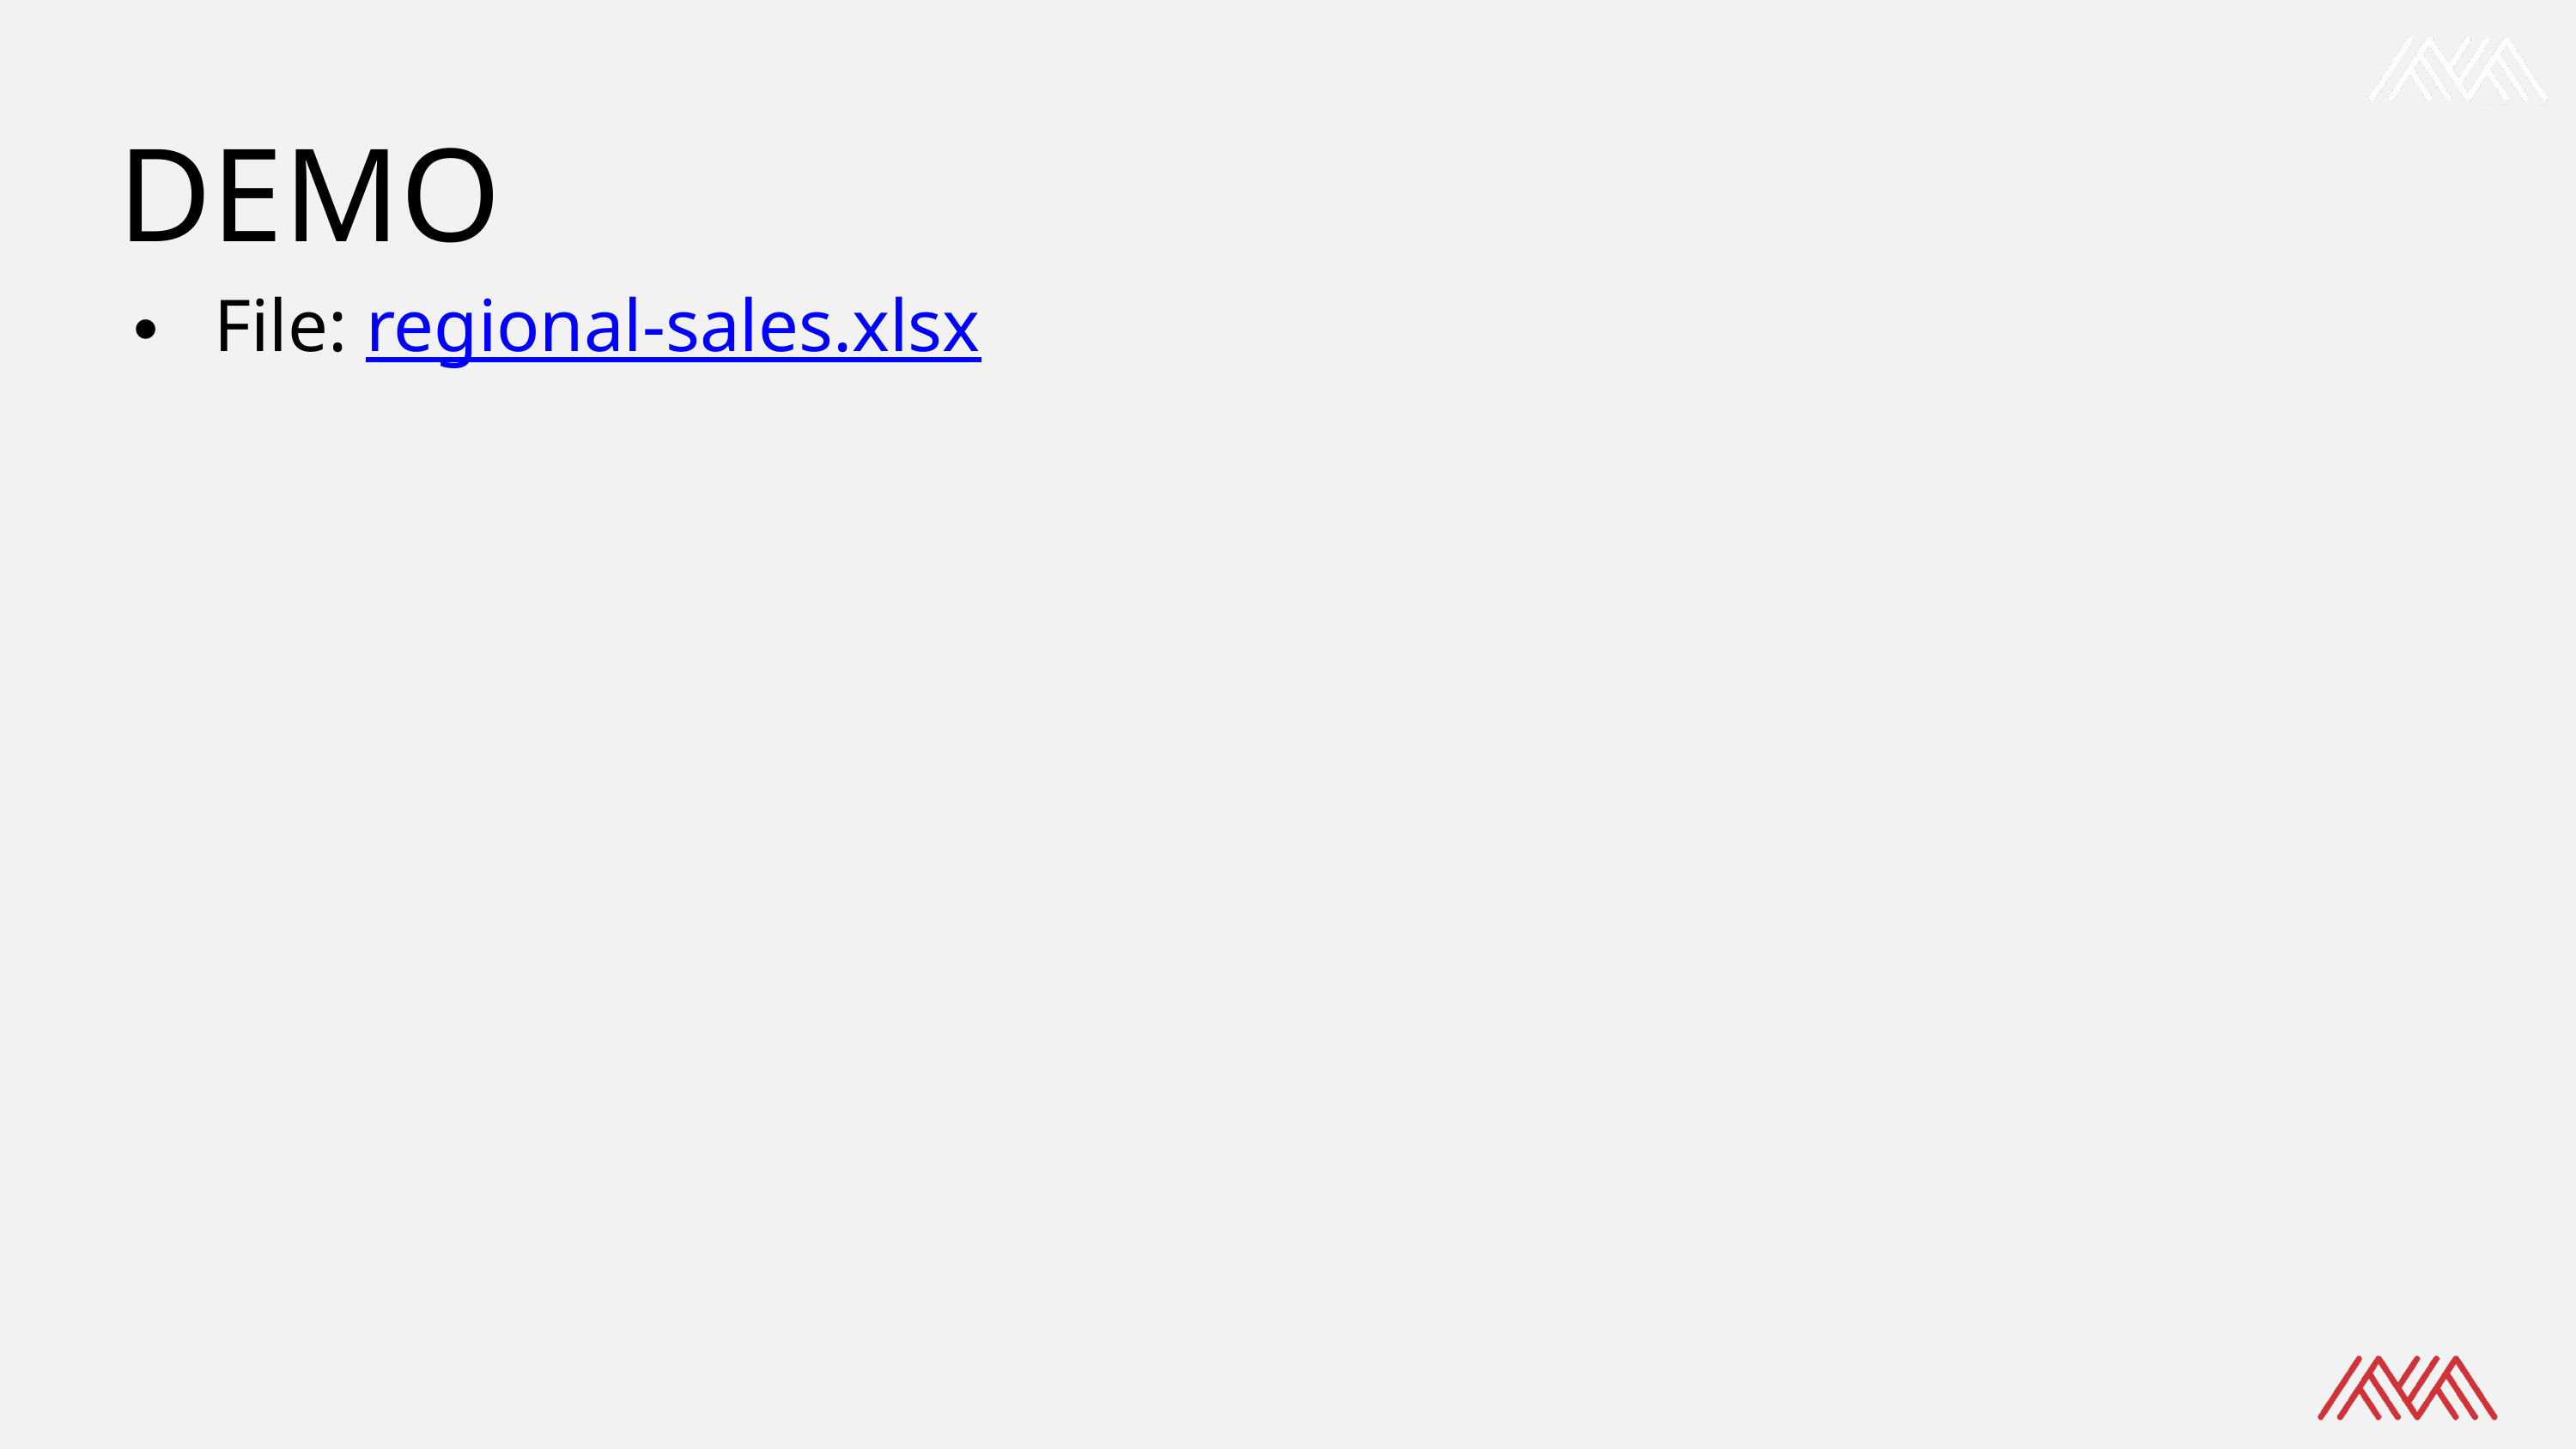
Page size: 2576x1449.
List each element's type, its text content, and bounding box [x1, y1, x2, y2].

text_box DEMO [118, 87, 2320, 268]
picture [2318, 0, 2576, 194]
text_box File: regional-sales.xlsx [120, 273, 1935, 384]
picture [2266, 1304, 2551, 1422]
